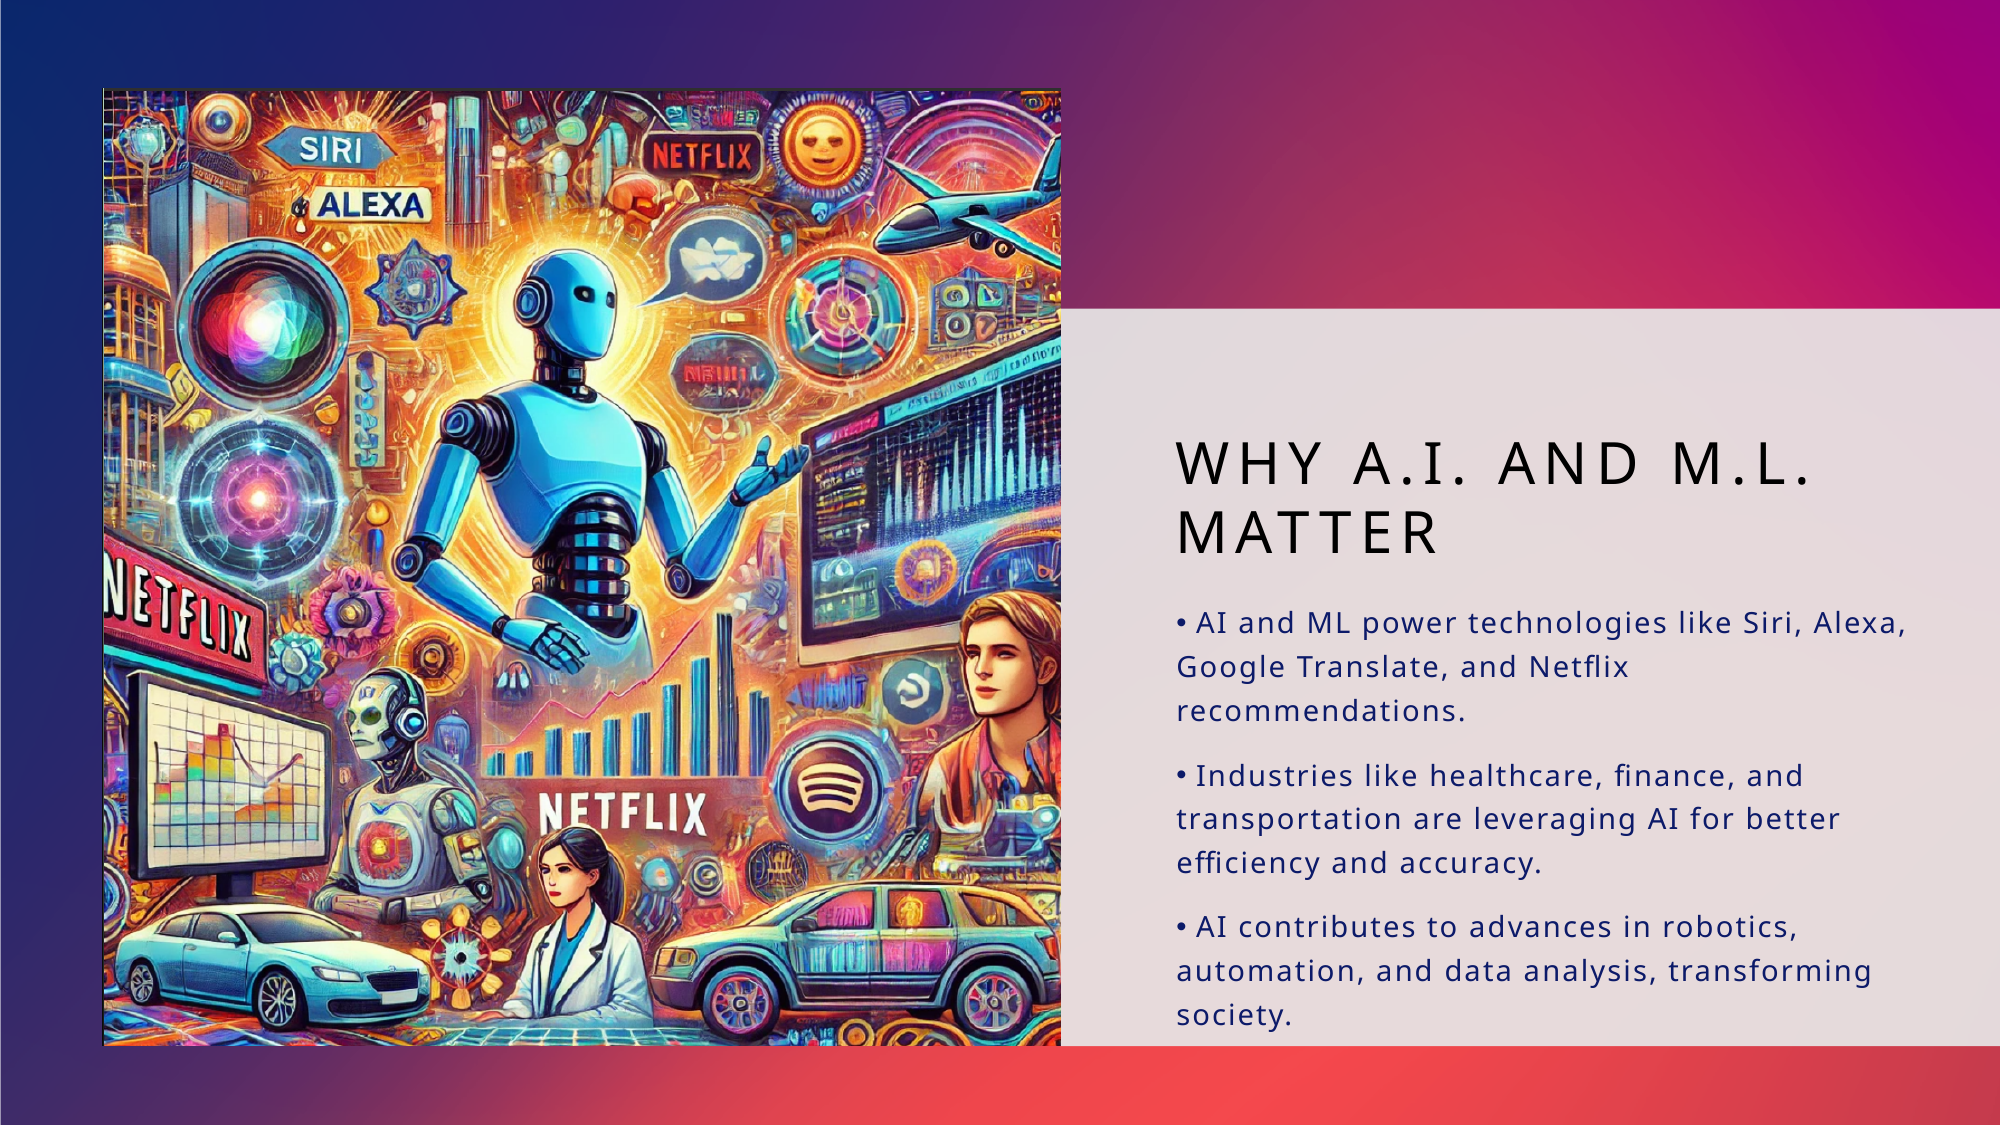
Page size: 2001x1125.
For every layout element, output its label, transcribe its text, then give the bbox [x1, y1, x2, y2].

title Why A.I. and M.L. Matter [1061, 308, 2000, 1047]
picture [0, 0, 2000, 1125]
list AI and ML power technologies like Siri, Alexa, Google Translate, and Netflix recommendations. Industries like healthcare, finance, and transportation are leveraging AI for better efficiency and accuracy. AI contributes to advances in robotics, automation, and data analysis, transforming society. [1161, 588, 1941, 1006]
